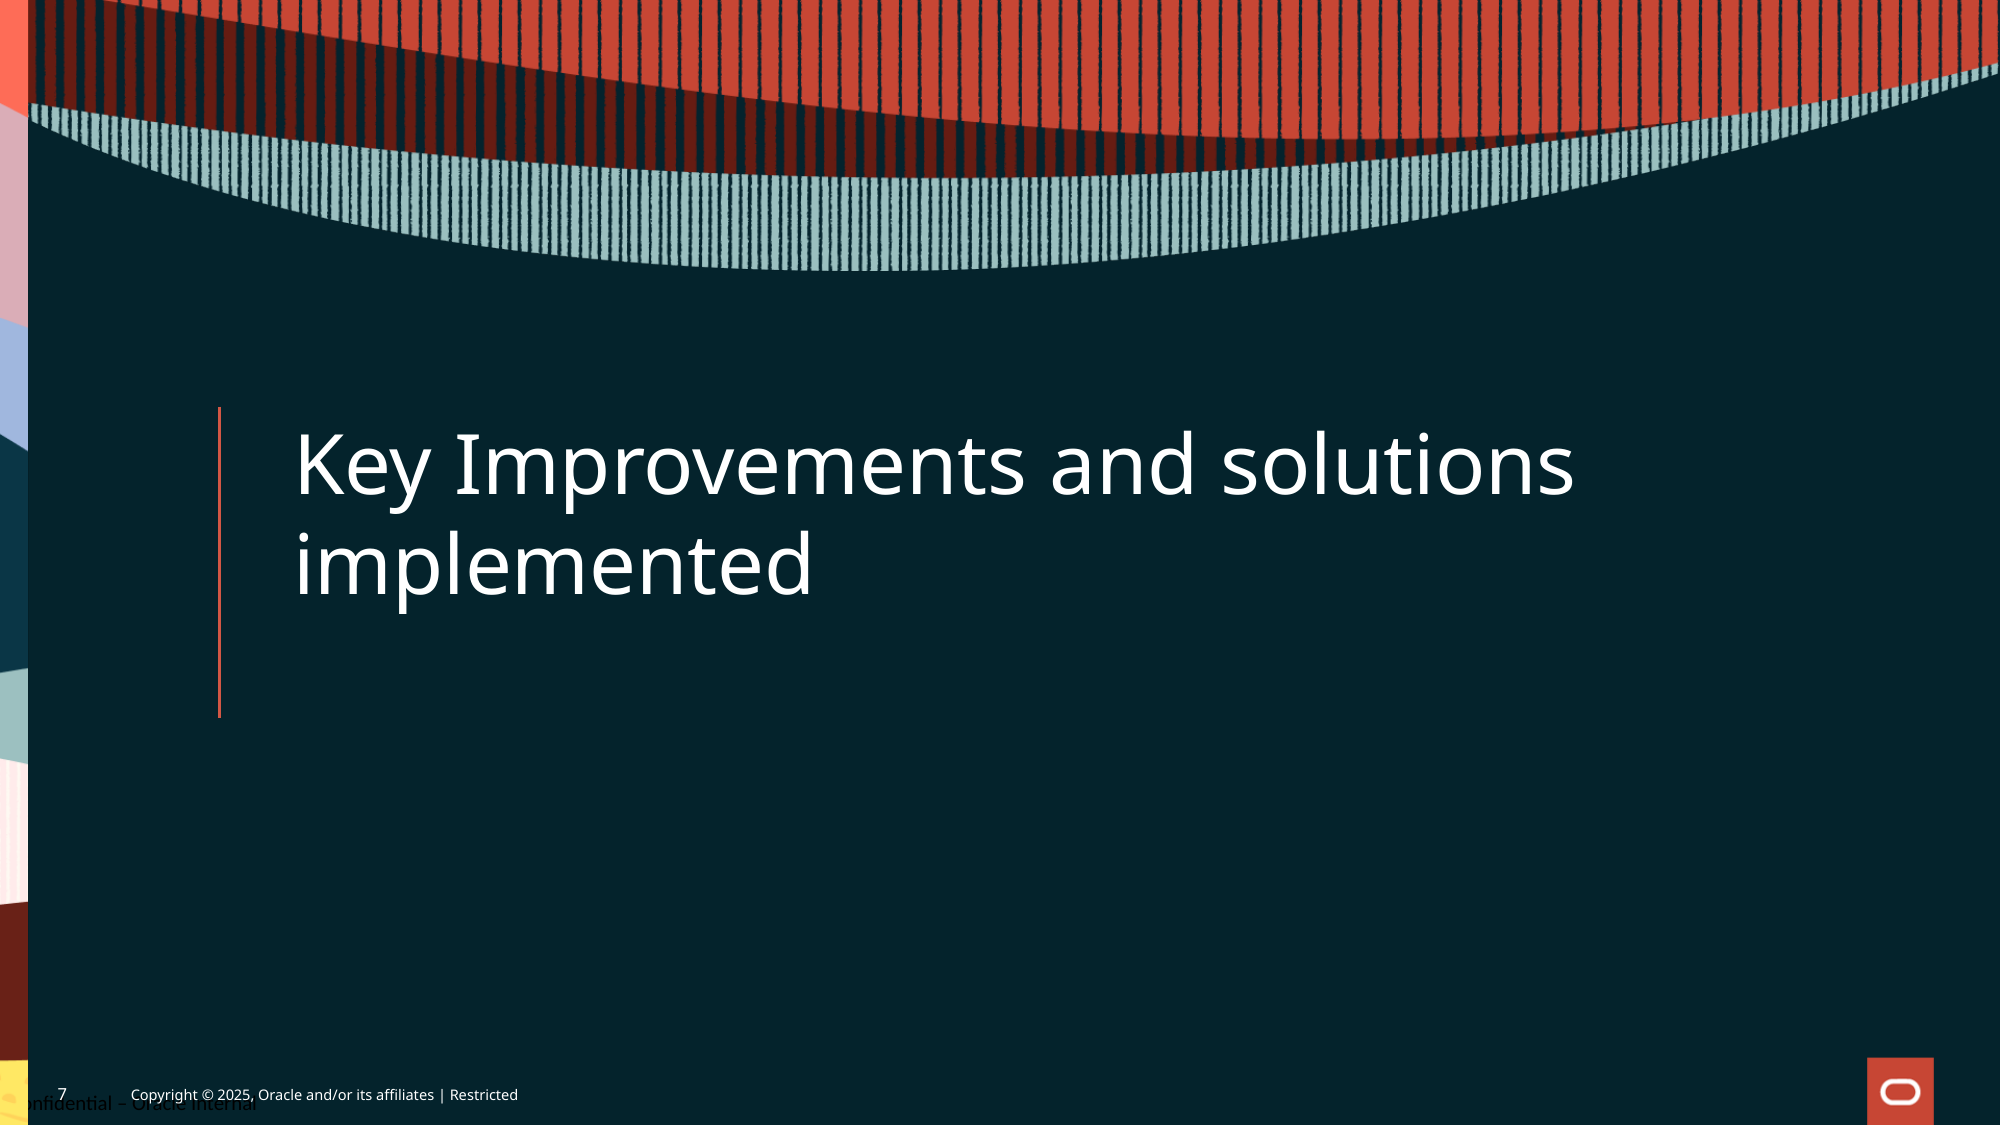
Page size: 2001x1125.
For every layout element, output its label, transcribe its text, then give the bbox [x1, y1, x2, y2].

title Key Improvements and solutions implemented [278, 406, 2000, 719]
footer Copyright © 2025, Oracle and/or its affiliates | Restricted [115, 1065, 941, 1125]
slide_number 7 [42, 1065, 115, 1125]
picture [0, 0, 2000, 1125]
